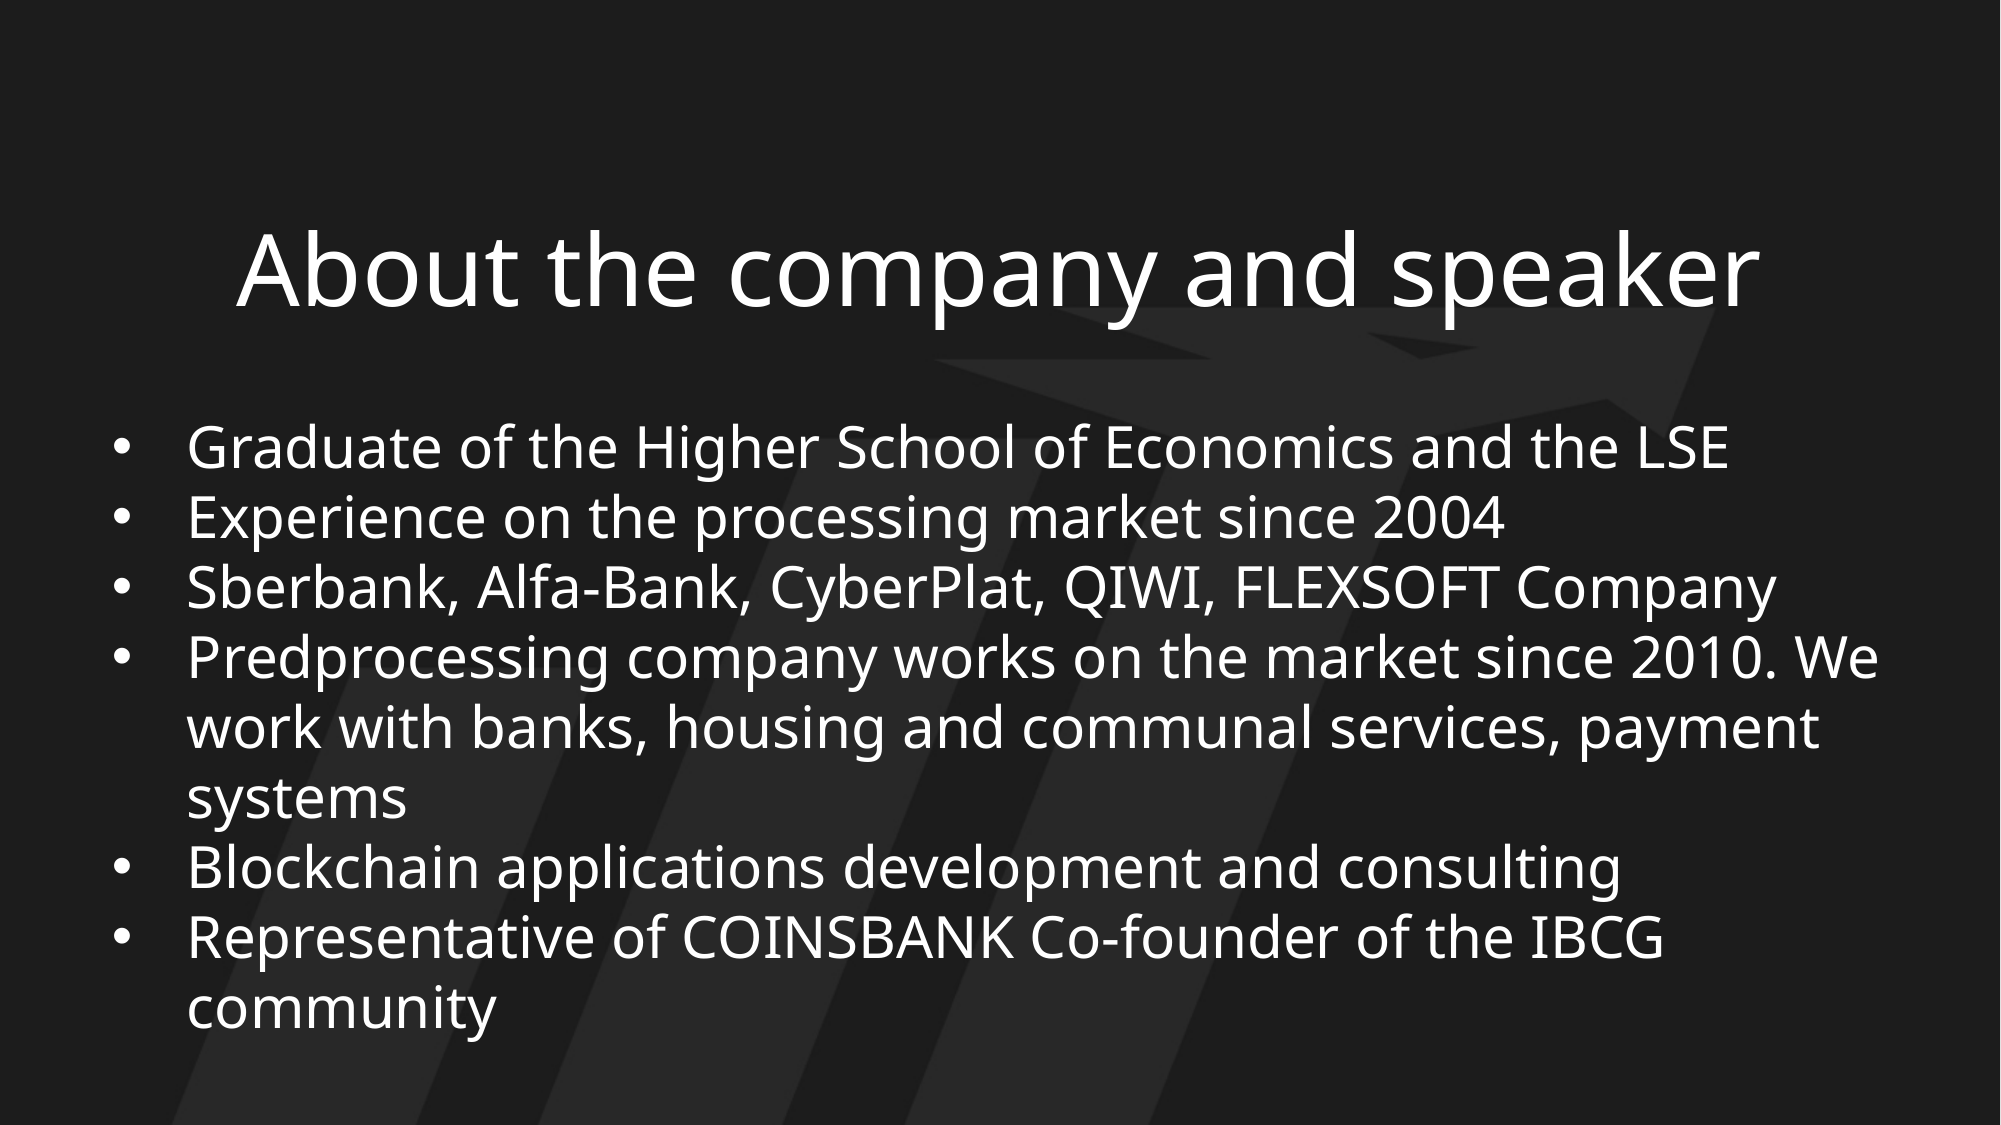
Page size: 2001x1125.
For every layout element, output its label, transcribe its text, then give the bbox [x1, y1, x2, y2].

text_box About the company and speaker [0, 198, 2000, 334]
picture [0, 0, 2001, 1125]
text_box Graduate of the Higher School of Economics and the LSE Experience on the processing market since 2004 Sberbank, Alfa-Bank, CyberPlat, QIWI, FLEXSOFT Company Predprocessing company works on the market since 2010. We work with banks, housing and communal services, payment systems Blockchain applications development and consulting Representative of COINSBANK Co-founder of the IBCG community [97, 403, 2000, 1048]
